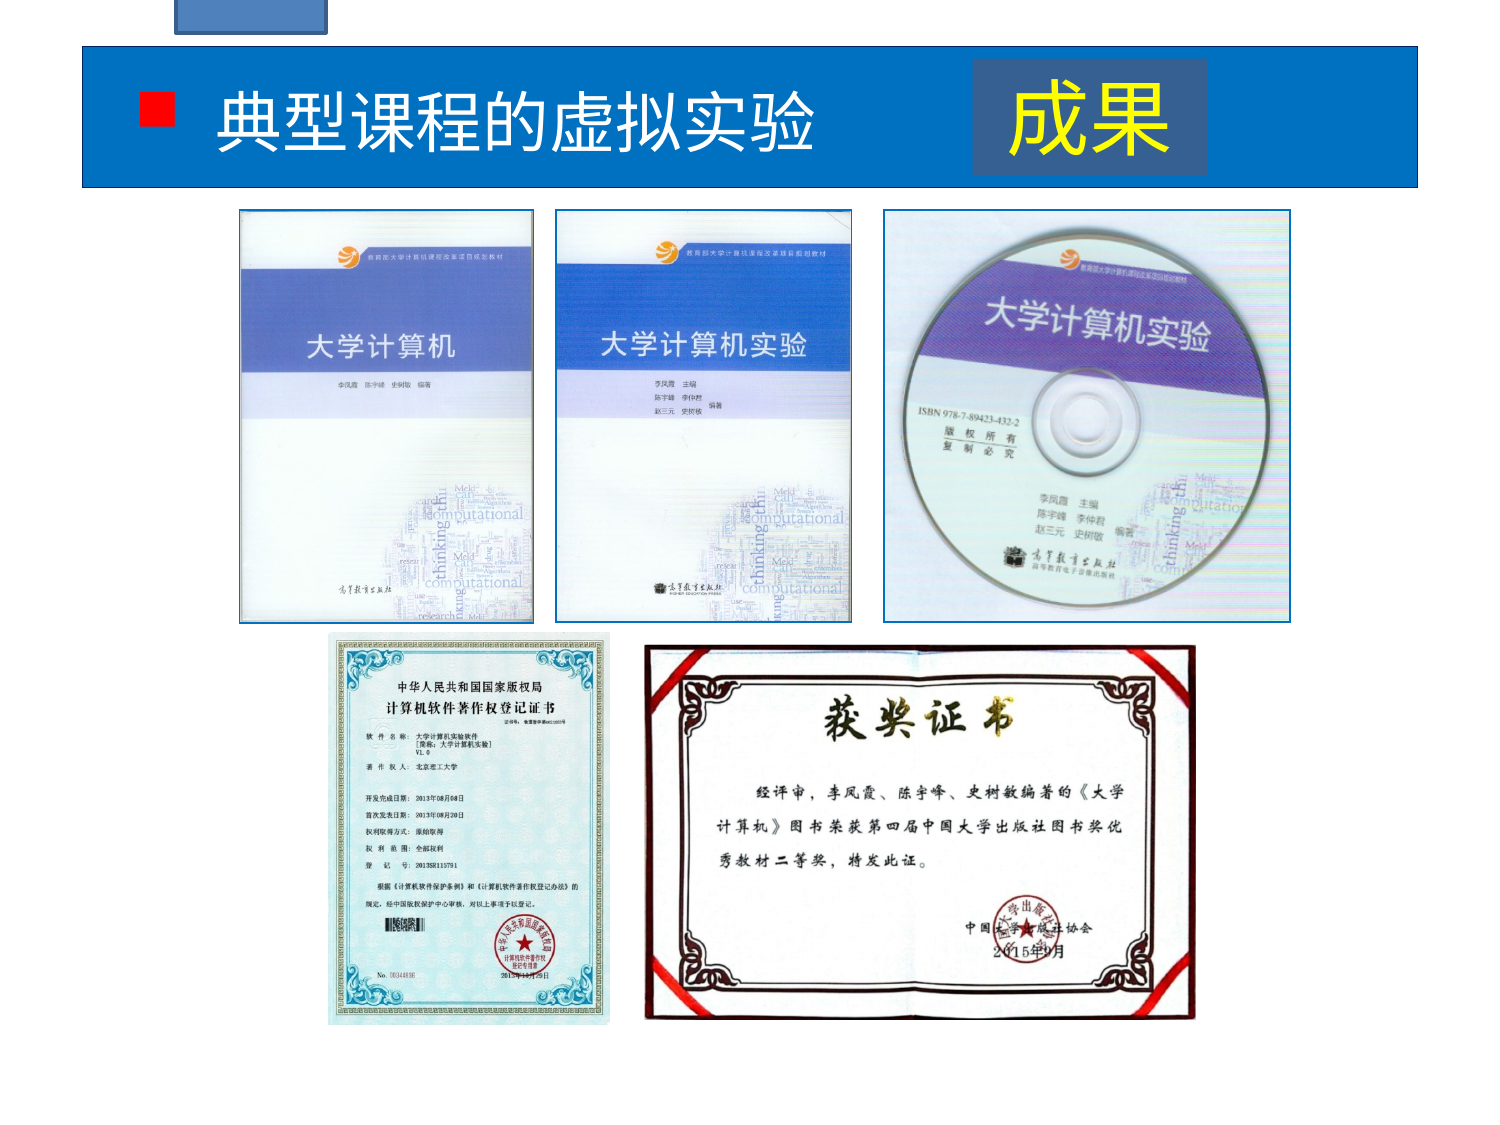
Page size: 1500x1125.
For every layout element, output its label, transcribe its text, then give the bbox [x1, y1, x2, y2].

text_box [174, 0, 328, 35]
picture [556, 210, 1290, 1108]
title 典型课程的虚拟实验 [82, 46, 1418, 188]
picture [327, 632, 610, 1025]
picture [239, 210, 534, 623]
text_box 成果 [972, 58, 1207, 176]
